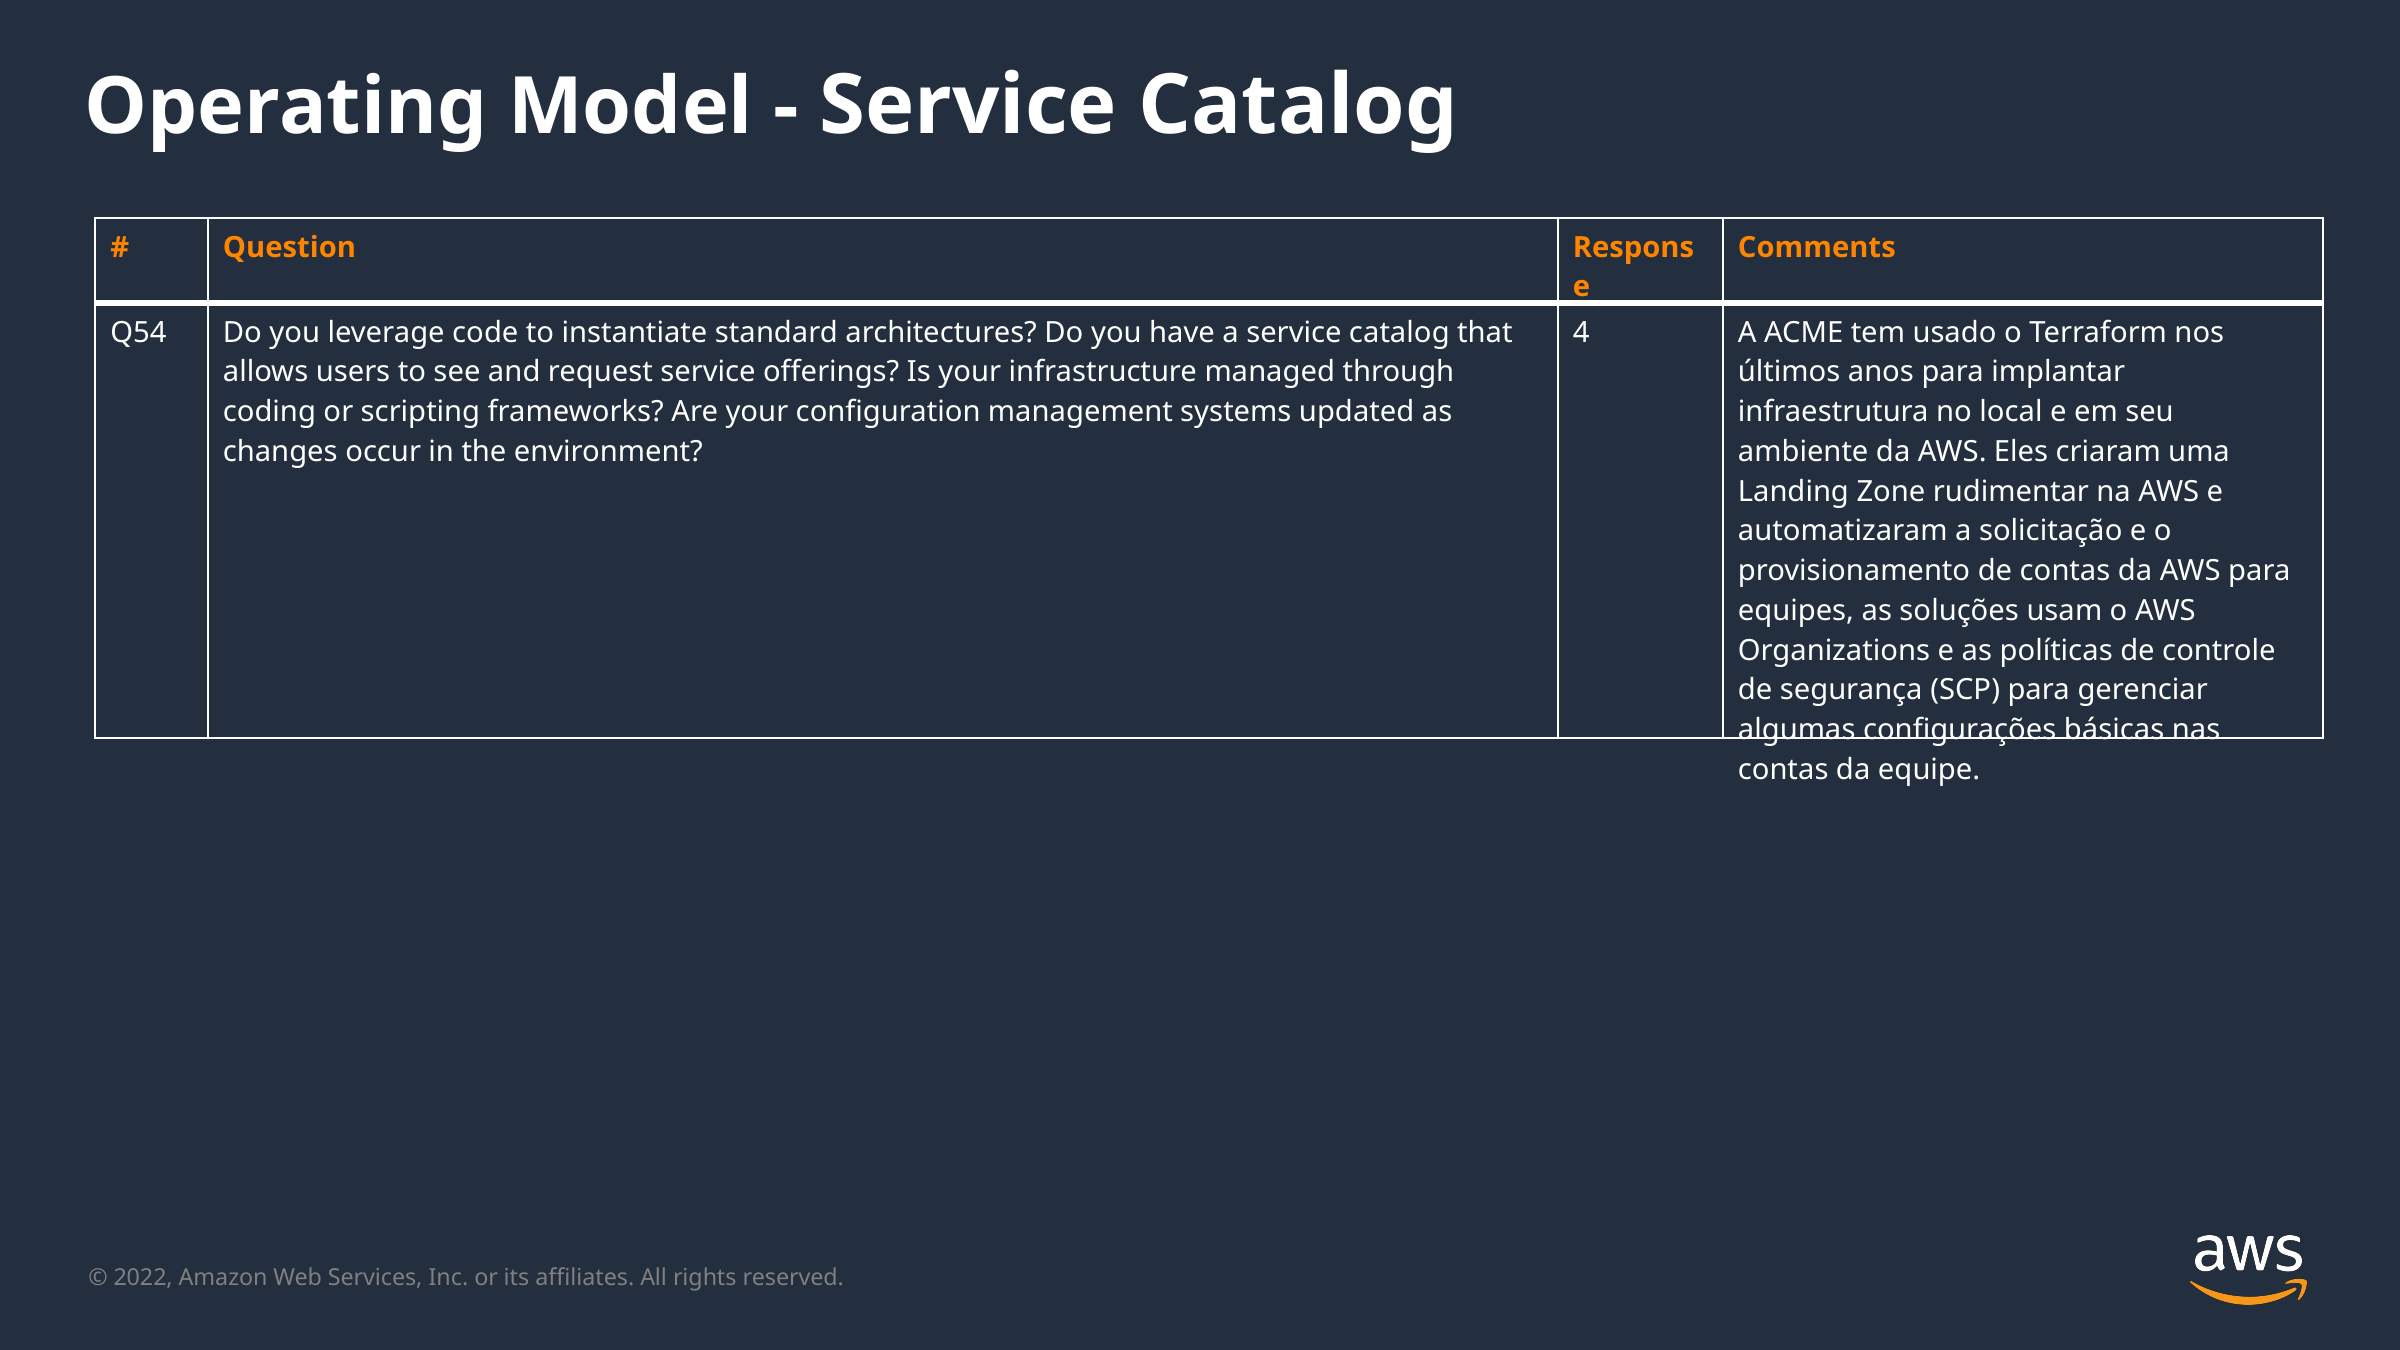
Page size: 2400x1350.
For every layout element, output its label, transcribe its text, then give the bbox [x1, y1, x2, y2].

table_header # [96, 219, 207, 300]
table_header Response [1559, 219, 1722, 300]
table_cell 4 [1559, 306, 1722, 737]
table_cell Q54 [96, 306, 207, 737]
table_header Question [209, 219, 1557, 300]
text_box Operating Model - Service Catalog [69, 43, 2359, 158]
table_header Comments [1724, 219, 2322, 300]
table_cell A ACME tem usado o Terraform nos últimos anos para implantar infraestrutura no local e em seu ambiente da AWS. Eles criaram uma Landing Zone rudimentar na AWS e automatizaram a solicitação e o provisionamento de contas da AWS para equipes, as soluções usam o AWS Organizations e as políticas de controle de segurança (SCP) para gerenciar algumas configurações básicas nas contas da equipe. [1724, 306, 2322, 737]
picture [2190, 1235, 2307, 1305]
table_cell Do you leverage code to instantiate standard architectures? Do you have a service catalog that allows users to see and request service offerings? Is your infrastructure managed through coding or scripting frameworks? Are your configuration management systems updated as changes occur in the environment? [209, 306, 1557, 737]
